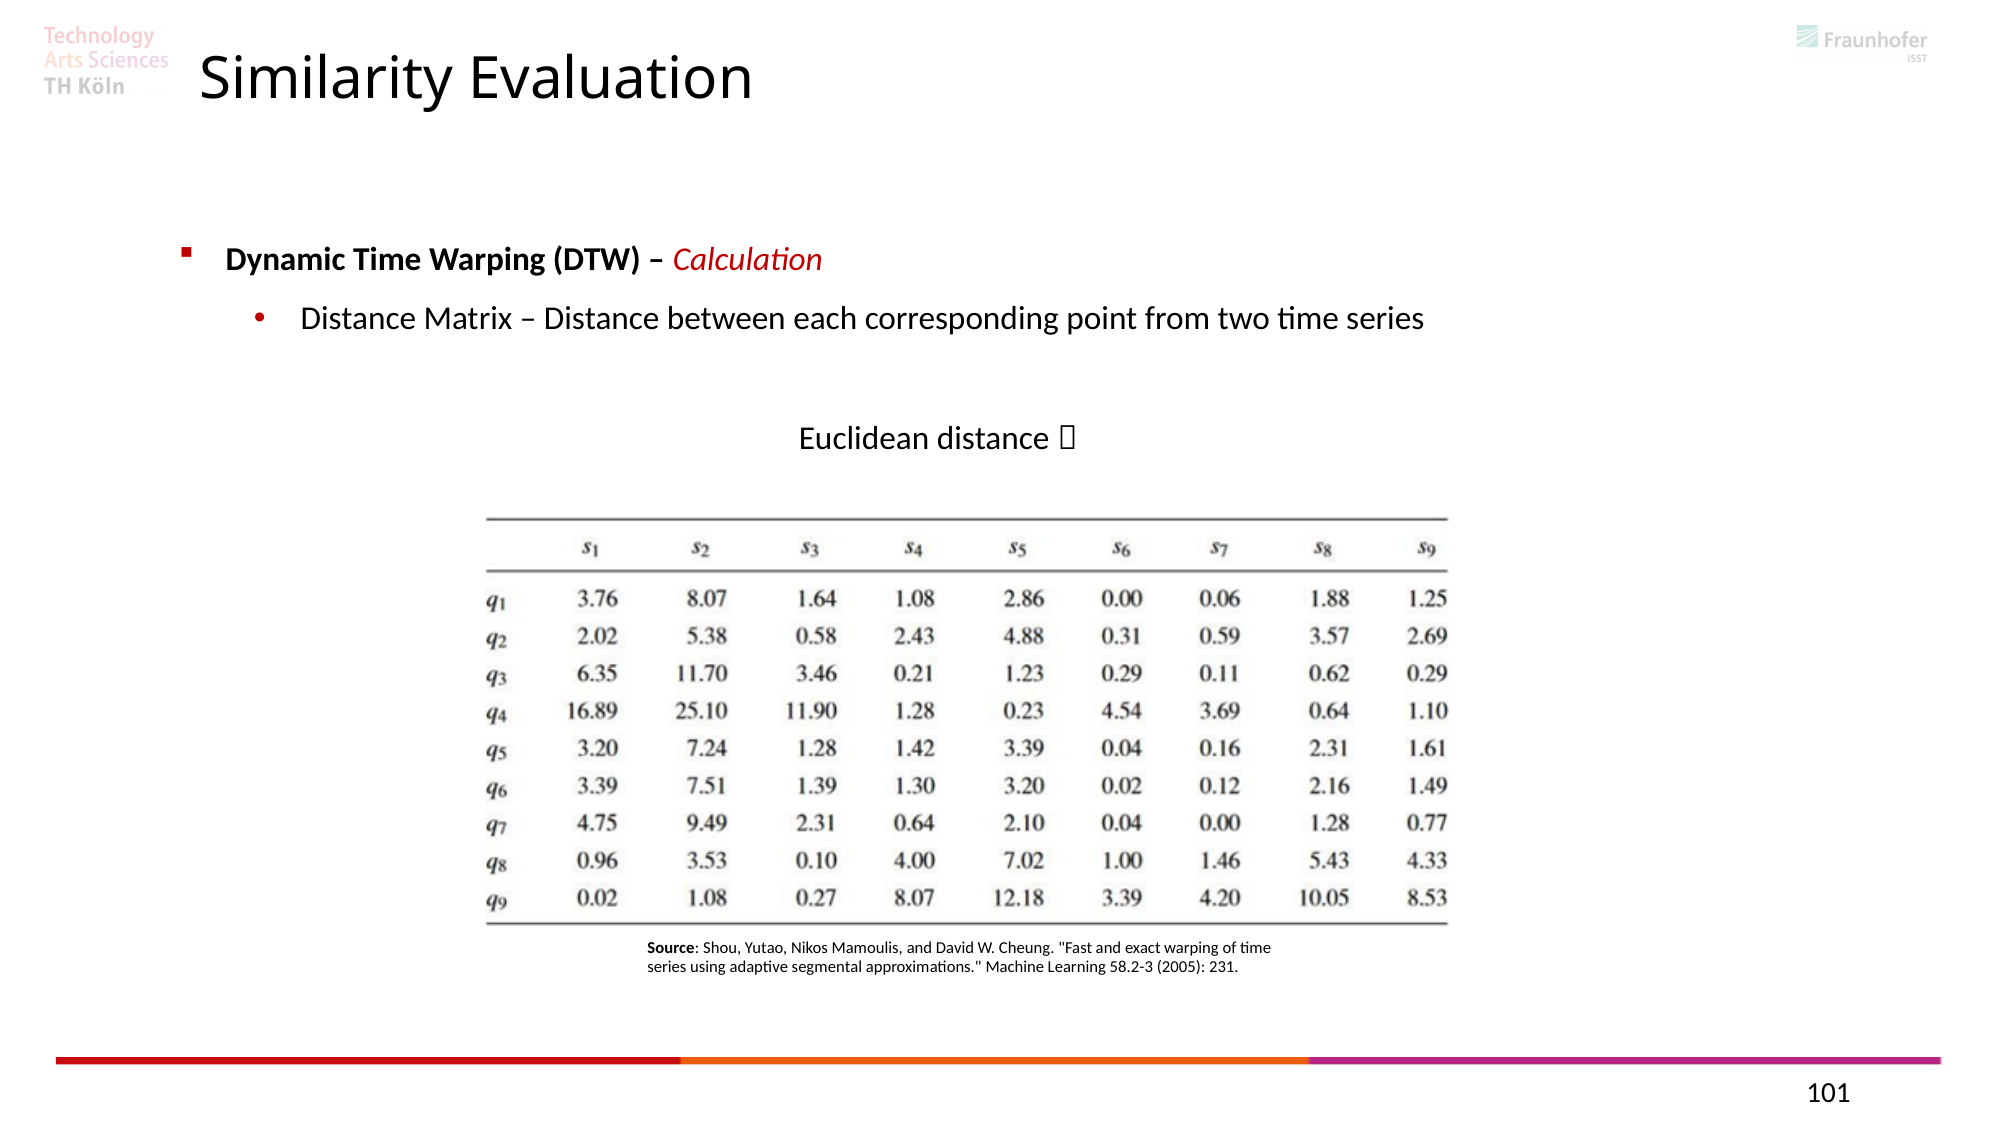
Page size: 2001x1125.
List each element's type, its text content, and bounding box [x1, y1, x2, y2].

slide_number 101 [1415, 1061, 1866, 1122]
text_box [474, 498, 1633, 985]
text_box Dynamic Time Warping (DTW) – Calculation Distance Matrix – Distance between each corresponding point from two time series [164, 209, 1721, 344]
picture [55, 1057, 1945, 1066]
text_box Similarity Evaluation [168, 14, 1894, 146]
